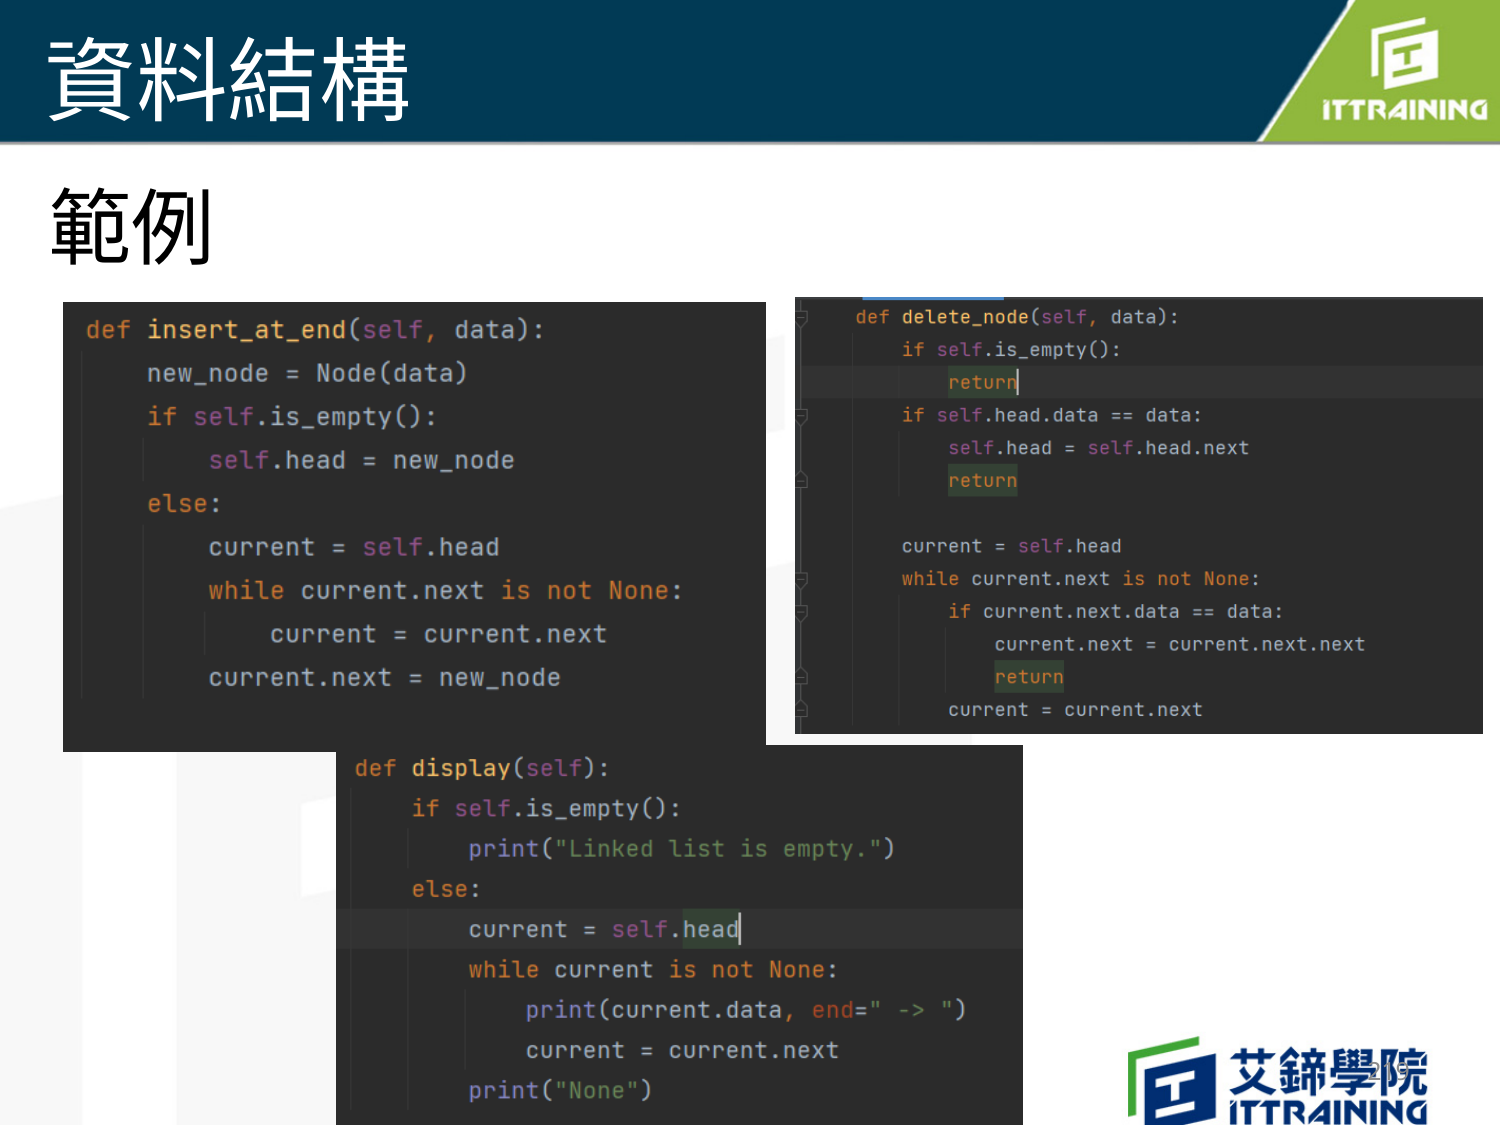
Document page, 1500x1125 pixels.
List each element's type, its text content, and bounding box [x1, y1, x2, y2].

list 範例 [33, 168, 1418, 911]
slide_number 219 [1074, 1042, 1425, 1103]
picture [0, 0, 1500, 1125]
title 資料結構 [29, 0, 1380, 172]
